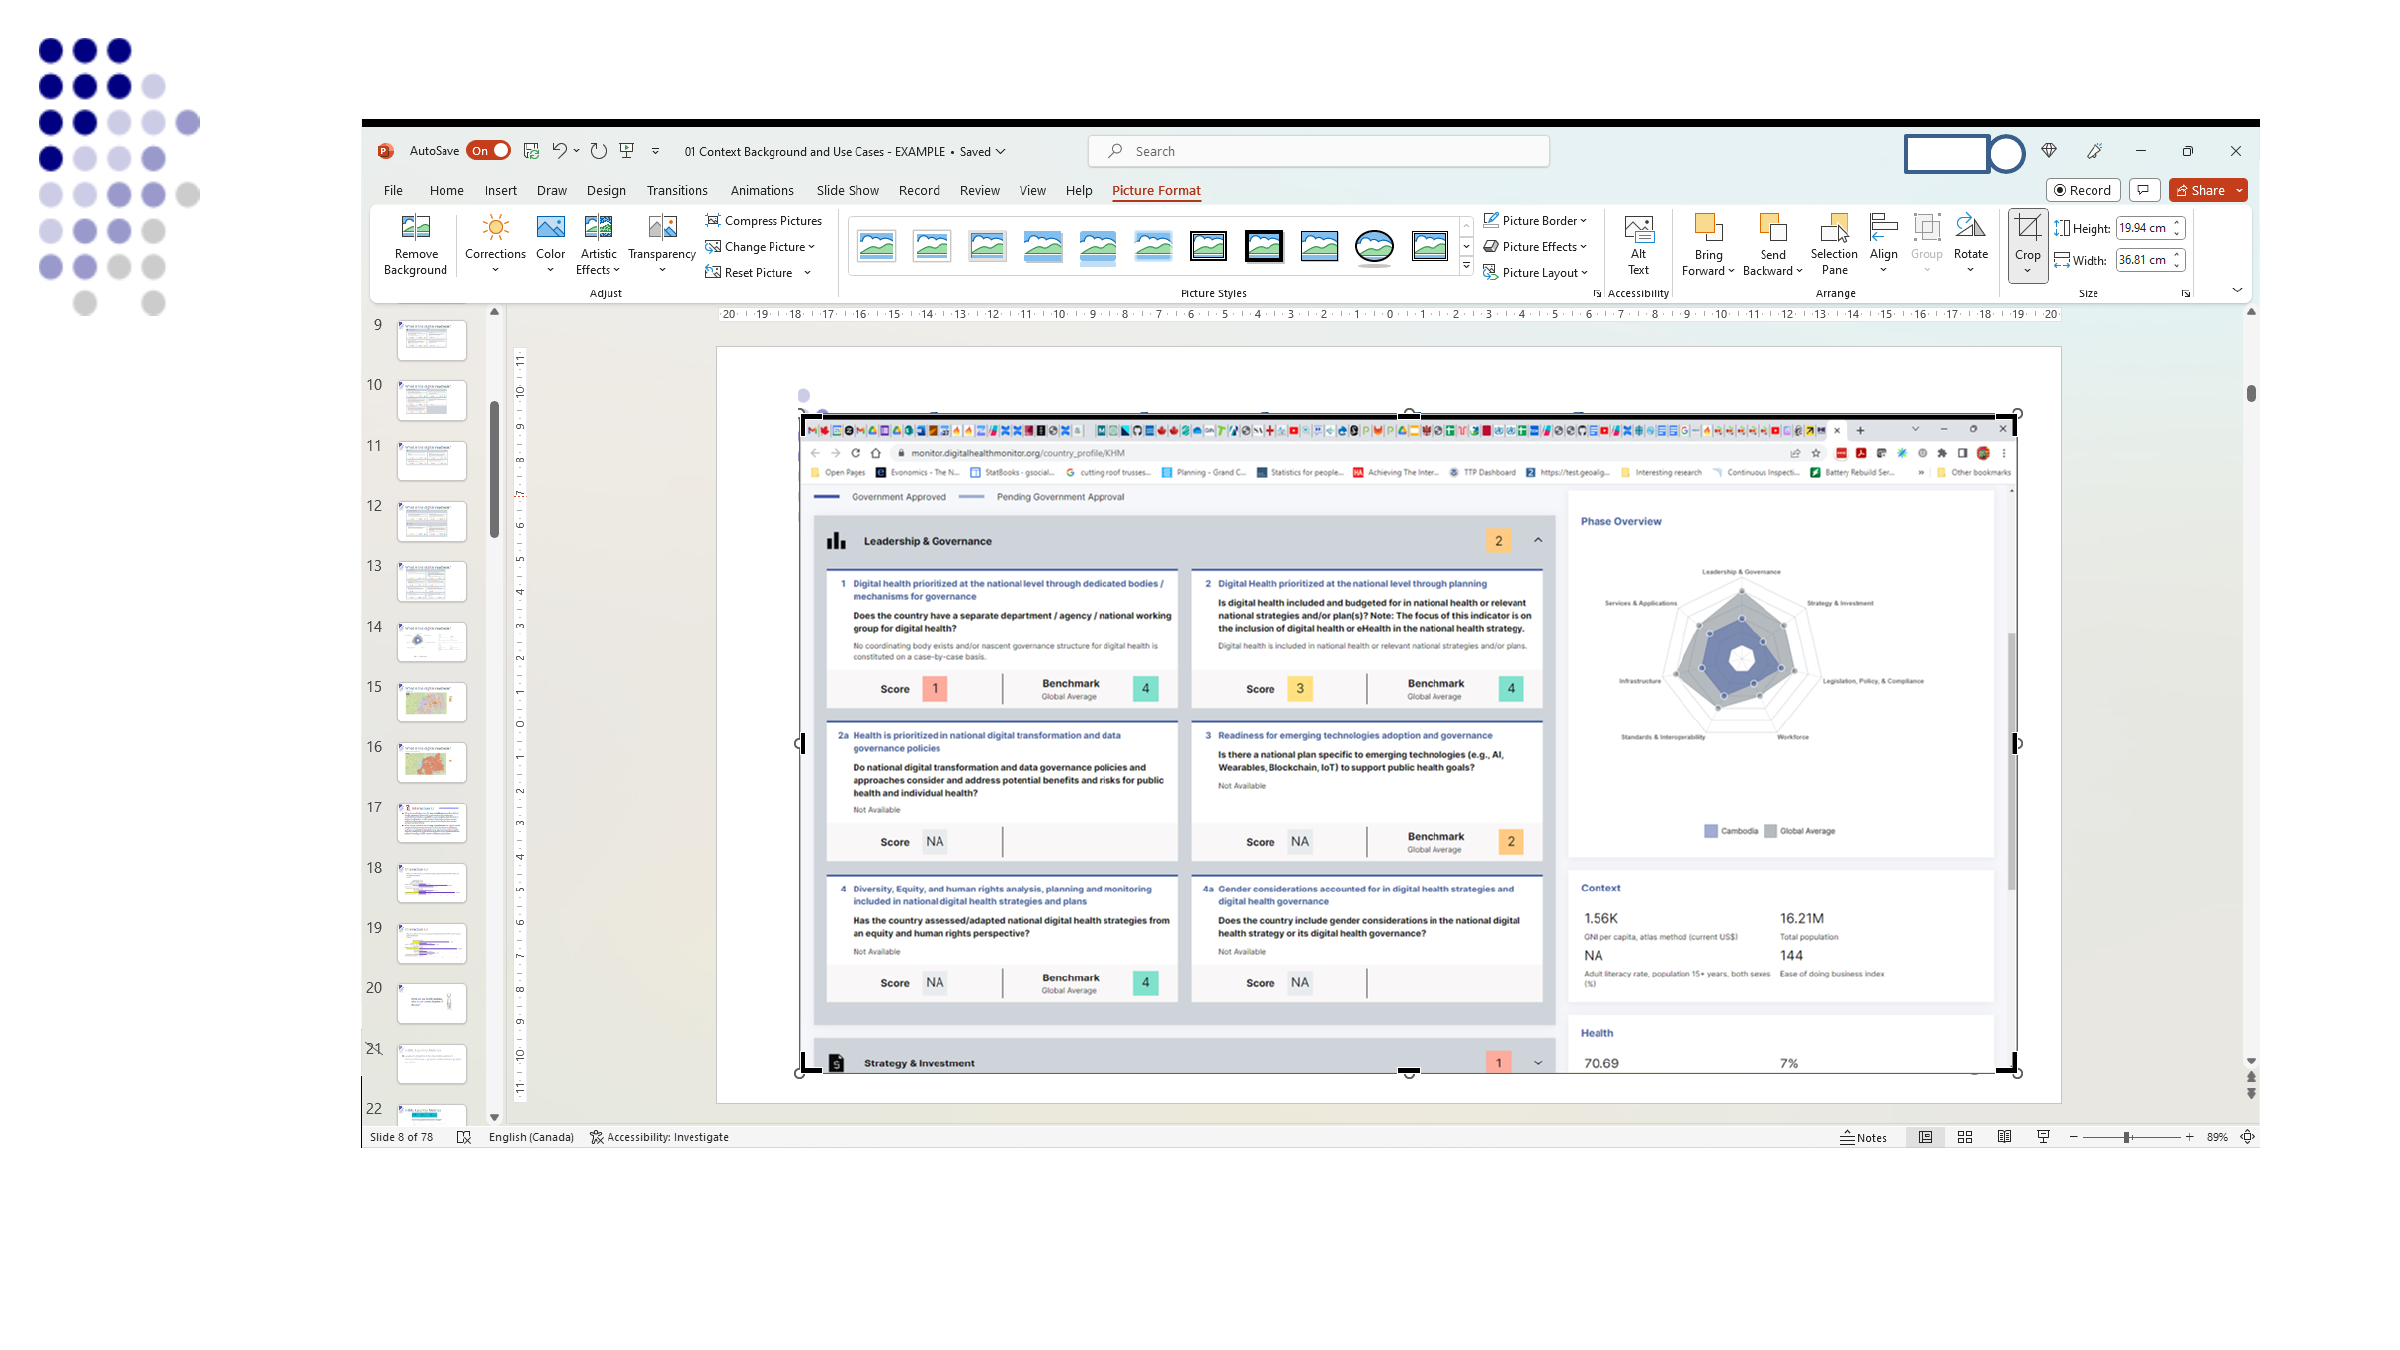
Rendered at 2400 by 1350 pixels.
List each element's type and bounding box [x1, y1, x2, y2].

picture [360, 119, 2260, 1148]
picture [39, 38, 200, 316]
